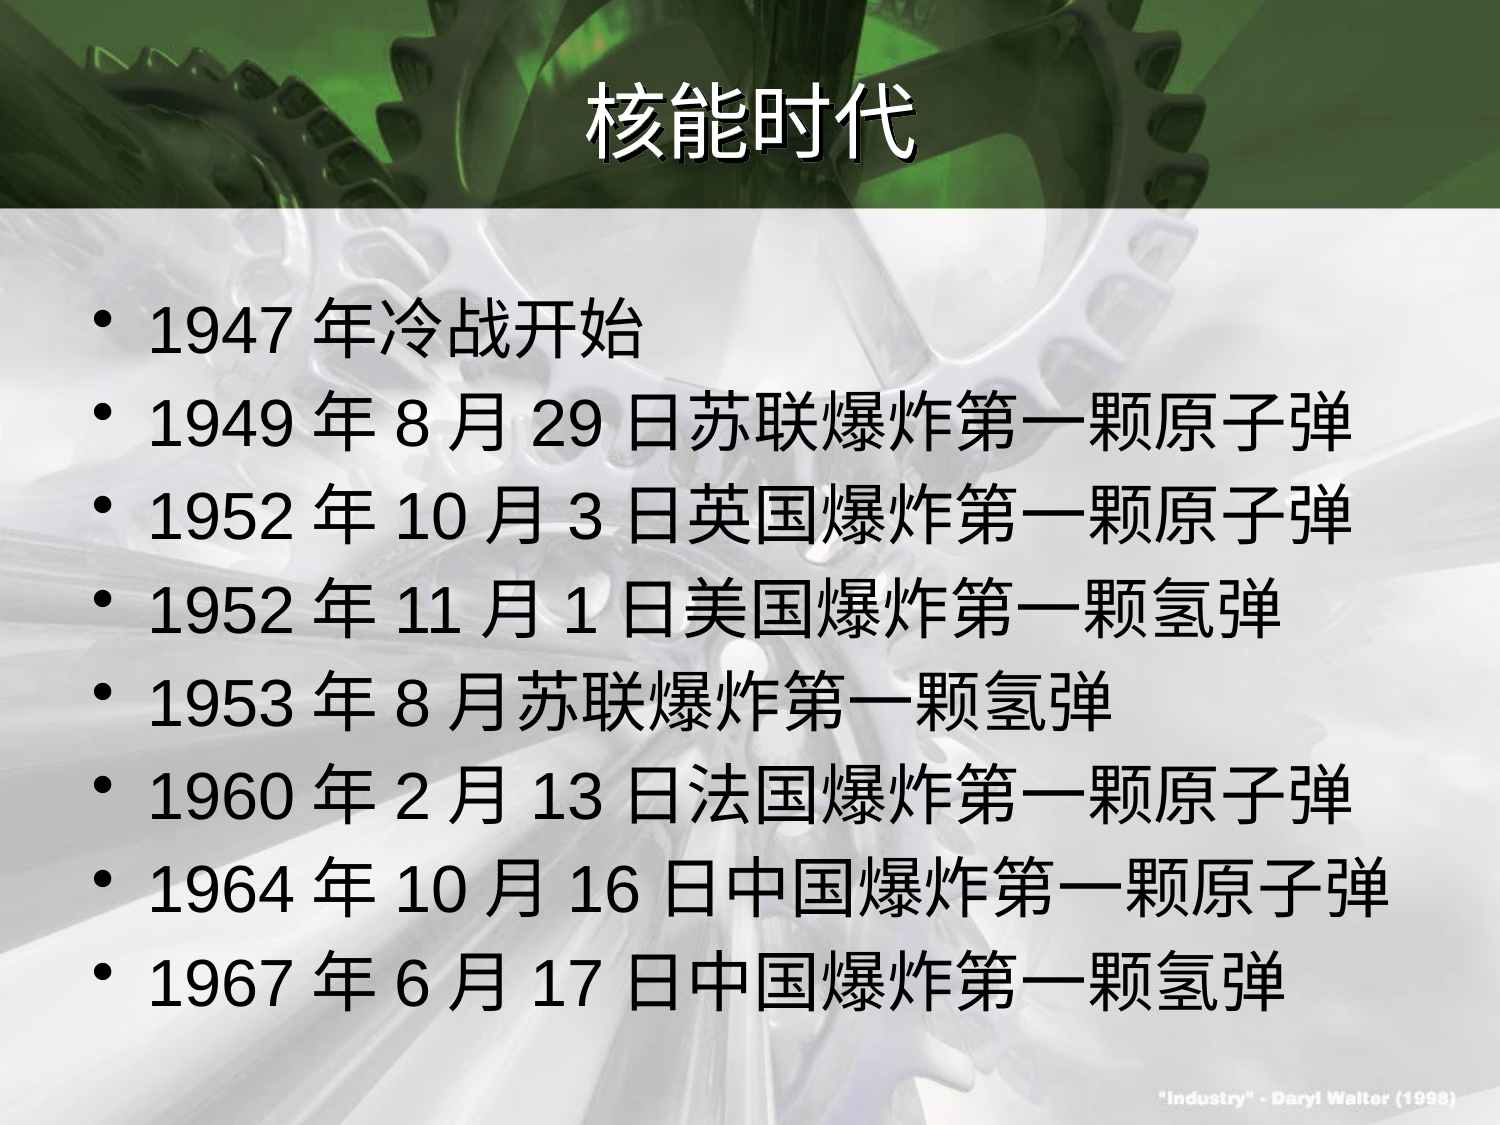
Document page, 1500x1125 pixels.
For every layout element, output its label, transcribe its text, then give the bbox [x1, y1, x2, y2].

list 1947年冷战开始 1949年8月29日苏联爆炸第一颗原子弹 1952年10月3日英国爆炸第一颗原子弹 1952年11月1日美国爆炸第一颗氢弹 1953年8月苏联爆炸第一颗氢弹 1960年2月13日法国爆炸第一颗原子弹 1964年10月16日中国爆炸第一颗原子弹 1967年6月17日中国爆炸第一颗氢弹 [76, 278, 1436, 1074]
picture [0, 0, 1500, 1125]
title 核能时代 [112, 24, 1388, 213]
